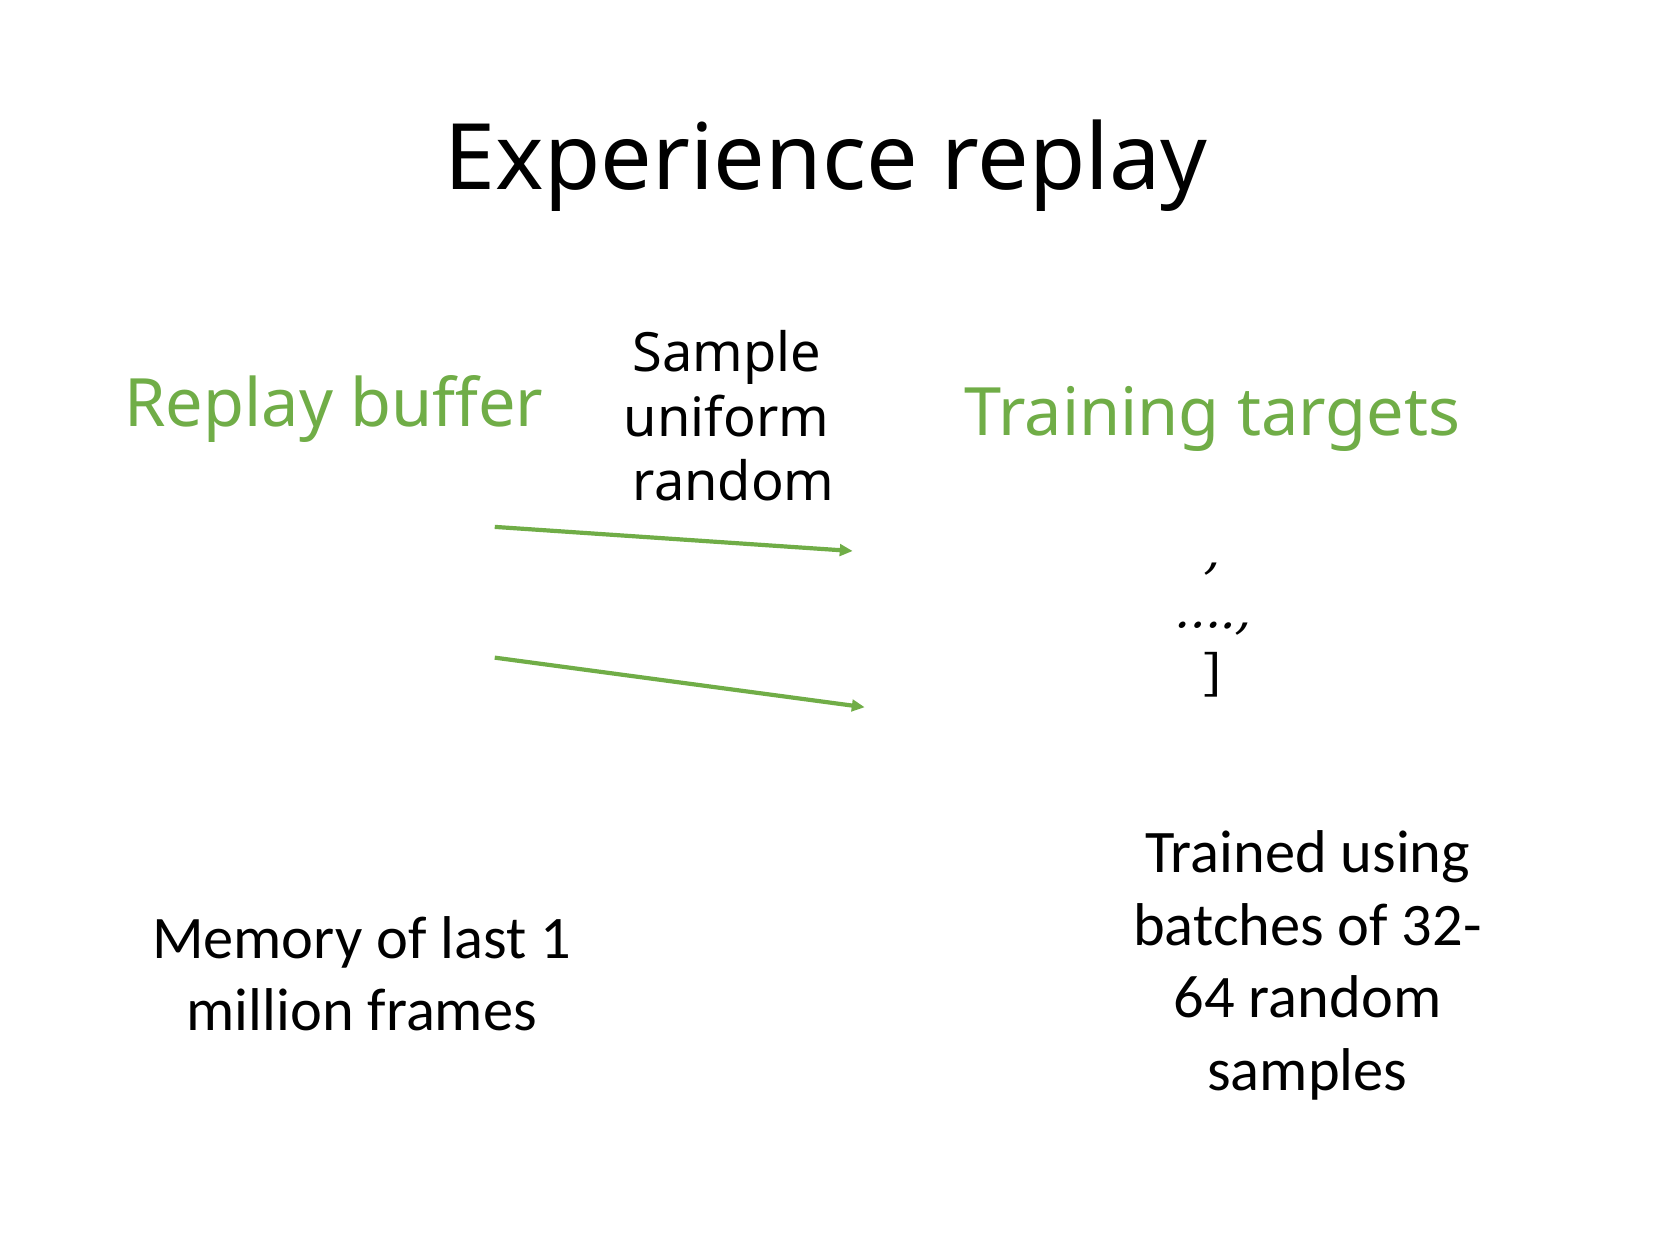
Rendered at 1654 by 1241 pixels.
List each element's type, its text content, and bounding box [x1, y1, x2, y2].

text_box Trained using batches of 32-64 random samples [1089, 805, 1526, 1110]
text_box Sample uniform random [609, 309, 859, 520]
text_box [494, 657, 865, 708]
text_box Memory of last 1 million frames [120, 890, 604, 1051]
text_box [494, 526, 853, 551]
title Experience replay [82, 49, 1571, 257]
